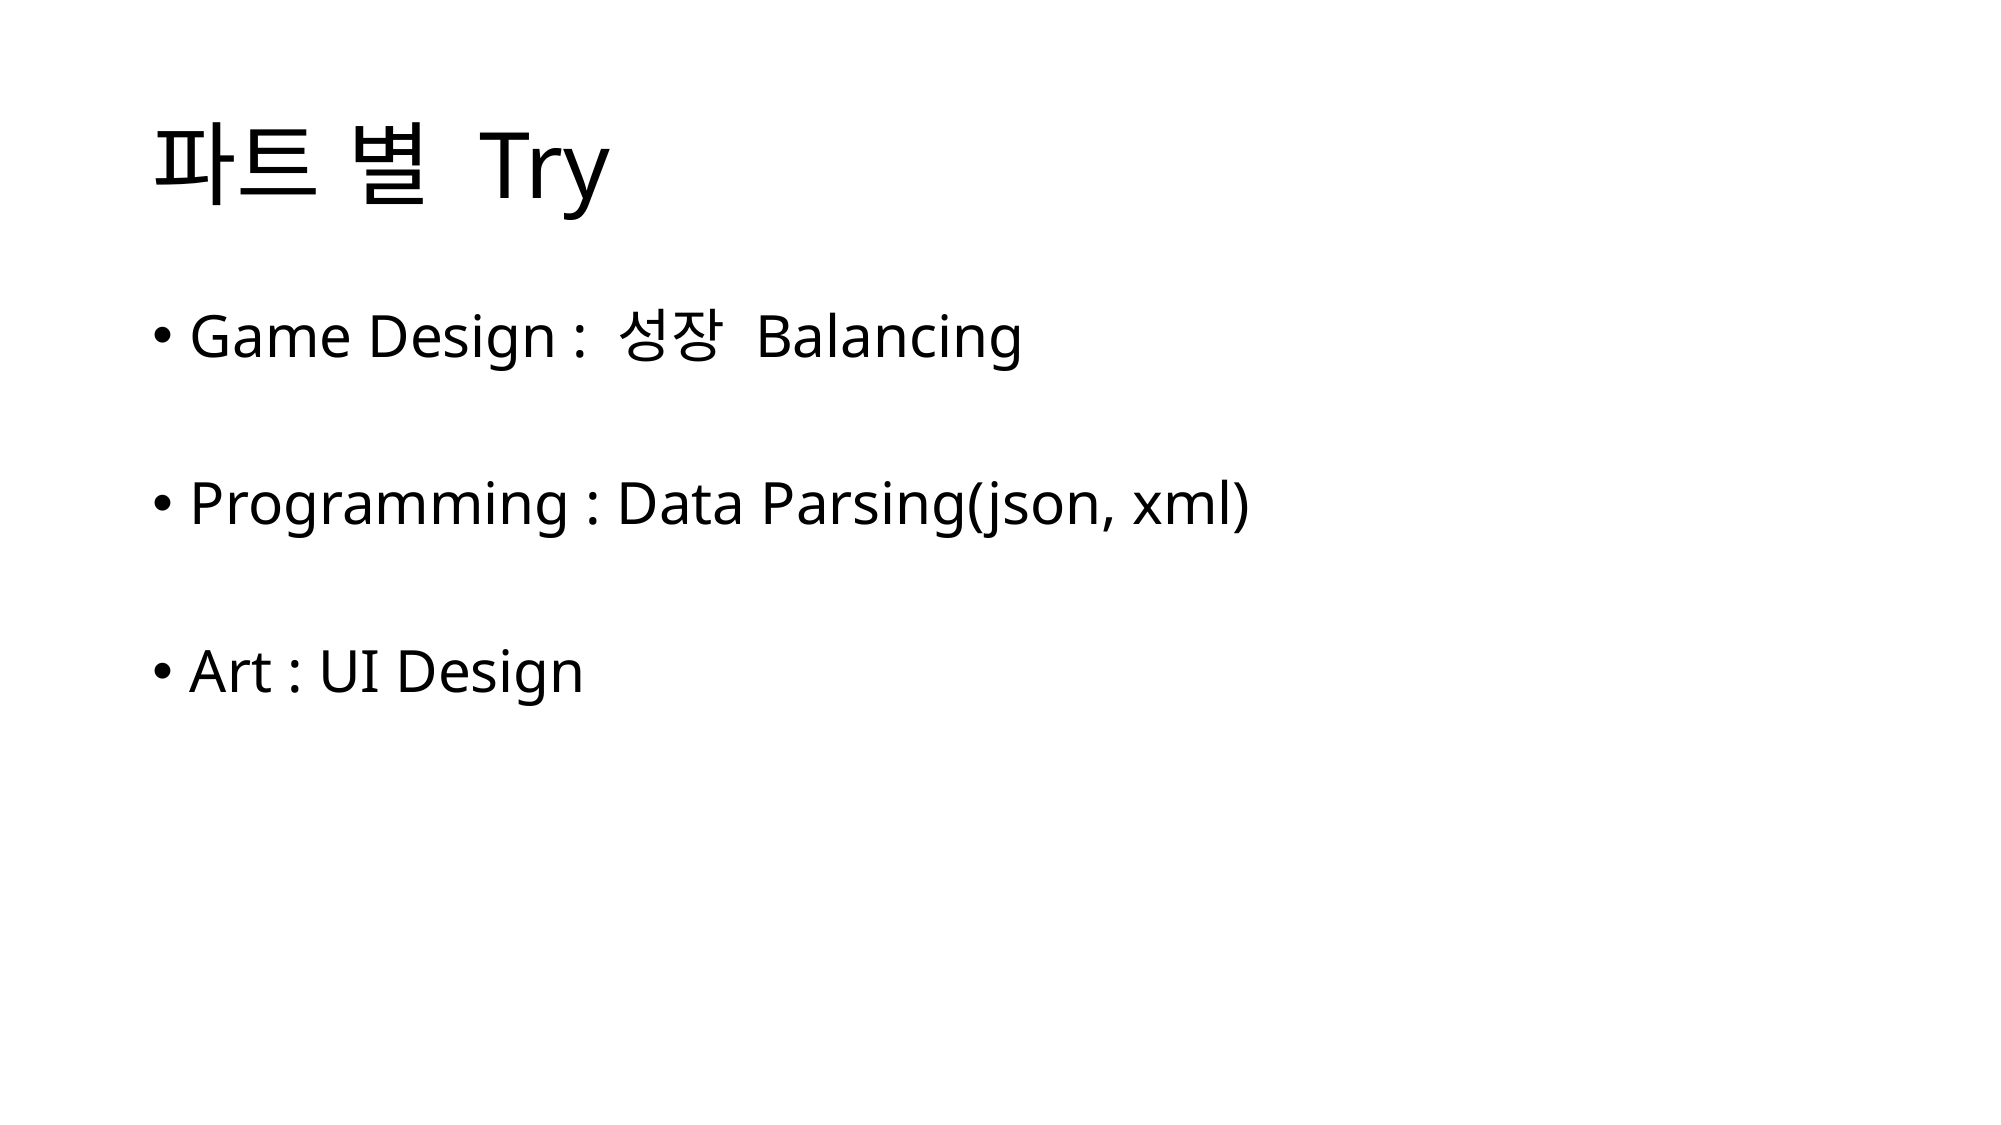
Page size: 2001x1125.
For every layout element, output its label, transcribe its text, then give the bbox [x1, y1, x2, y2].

title 파트 별 Try [137, 59, 1863, 278]
list Game Design : 성장 Balancing Programming : Data Parsing(json, xml) Art : UI Design [137, 299, 1863, 1014]
